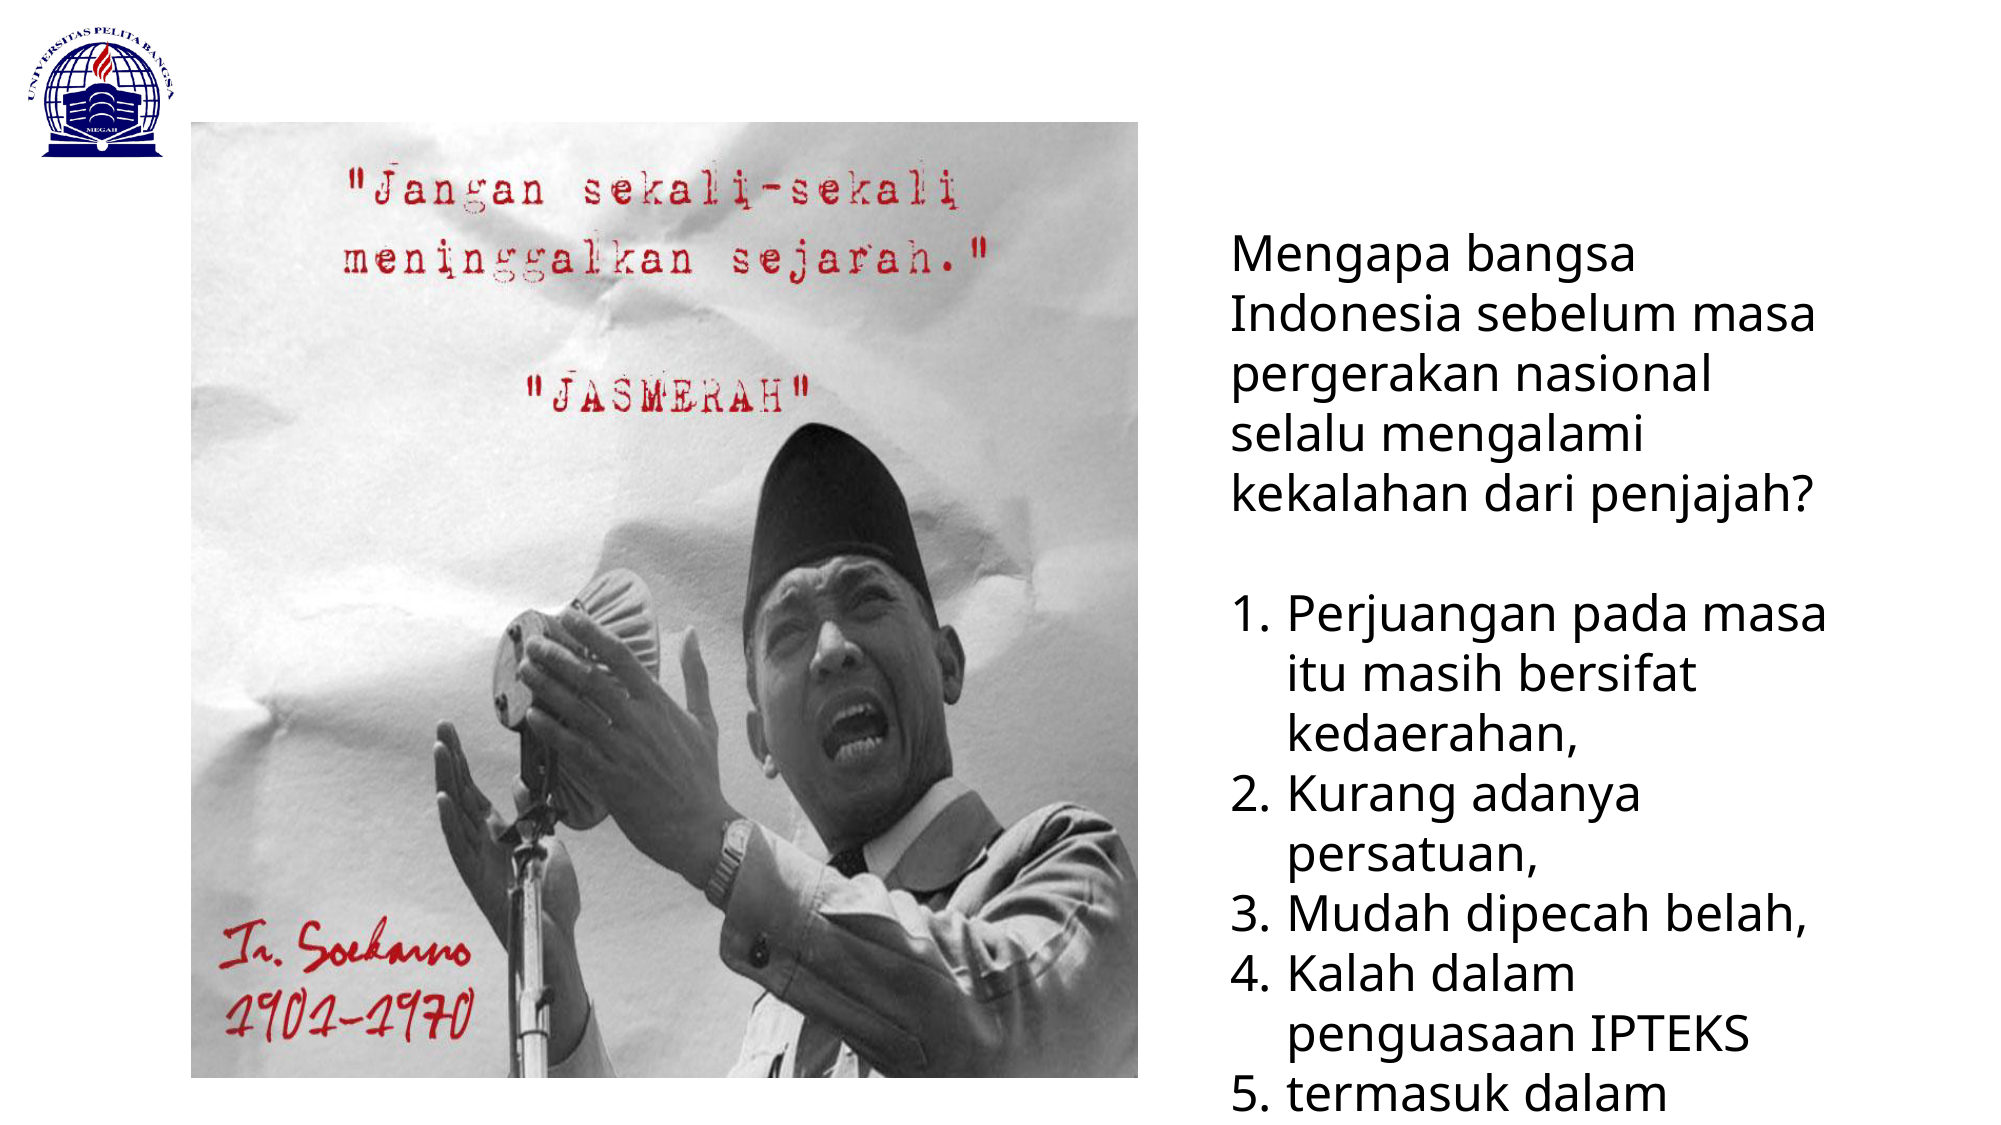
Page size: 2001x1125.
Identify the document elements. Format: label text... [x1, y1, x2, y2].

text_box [17, 18, 185, 185]
picture [191, 122, 1138, 1078]
text_box Mengapa bangsa Indonesia sebelum masa pergerakan nasional selalu mengalami kekalahan dari penjajah? Perjuangan pada masa itu masih bersifat kedaerahan, Kurang adanya persatuan, Mudah dipecah belah, Kalah dalam penguasaan IPTEKS termasuk dalam bidang persenjataan [1215, 214, 1857, 1125]
